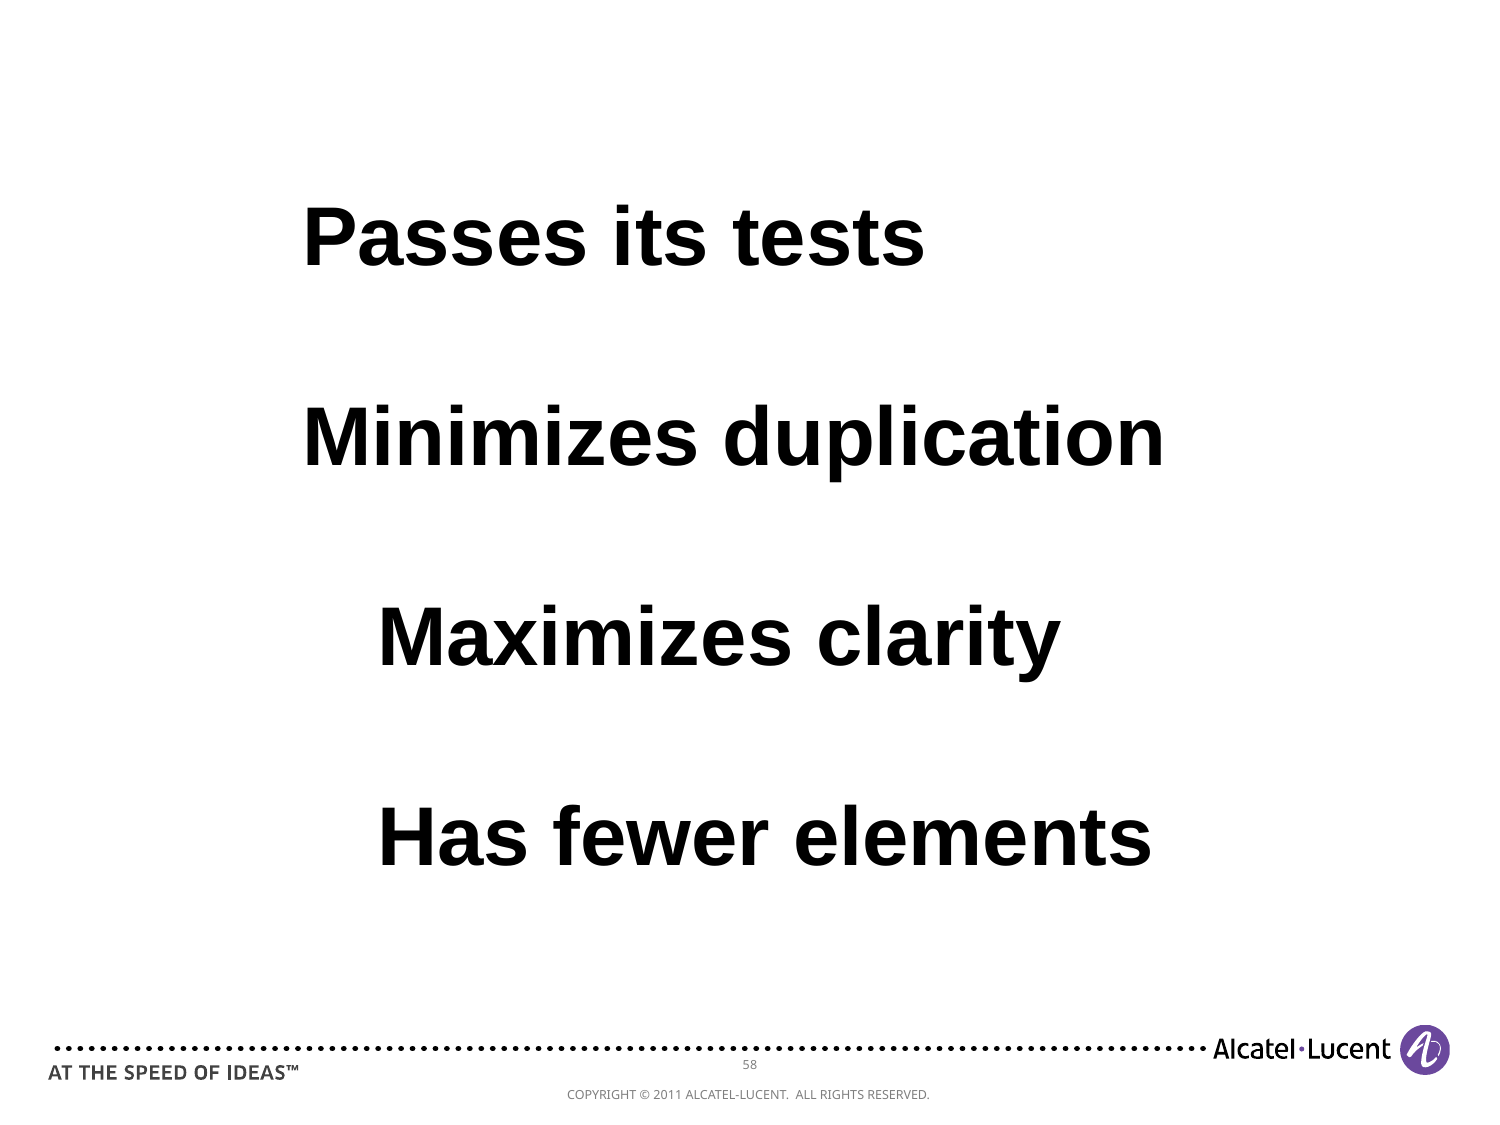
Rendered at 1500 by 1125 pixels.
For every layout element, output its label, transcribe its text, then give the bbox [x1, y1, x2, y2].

text_box Passes its tests Minimizes duplication Maximizes clarity Has fewer elements [287, 174, 1250, 890]
